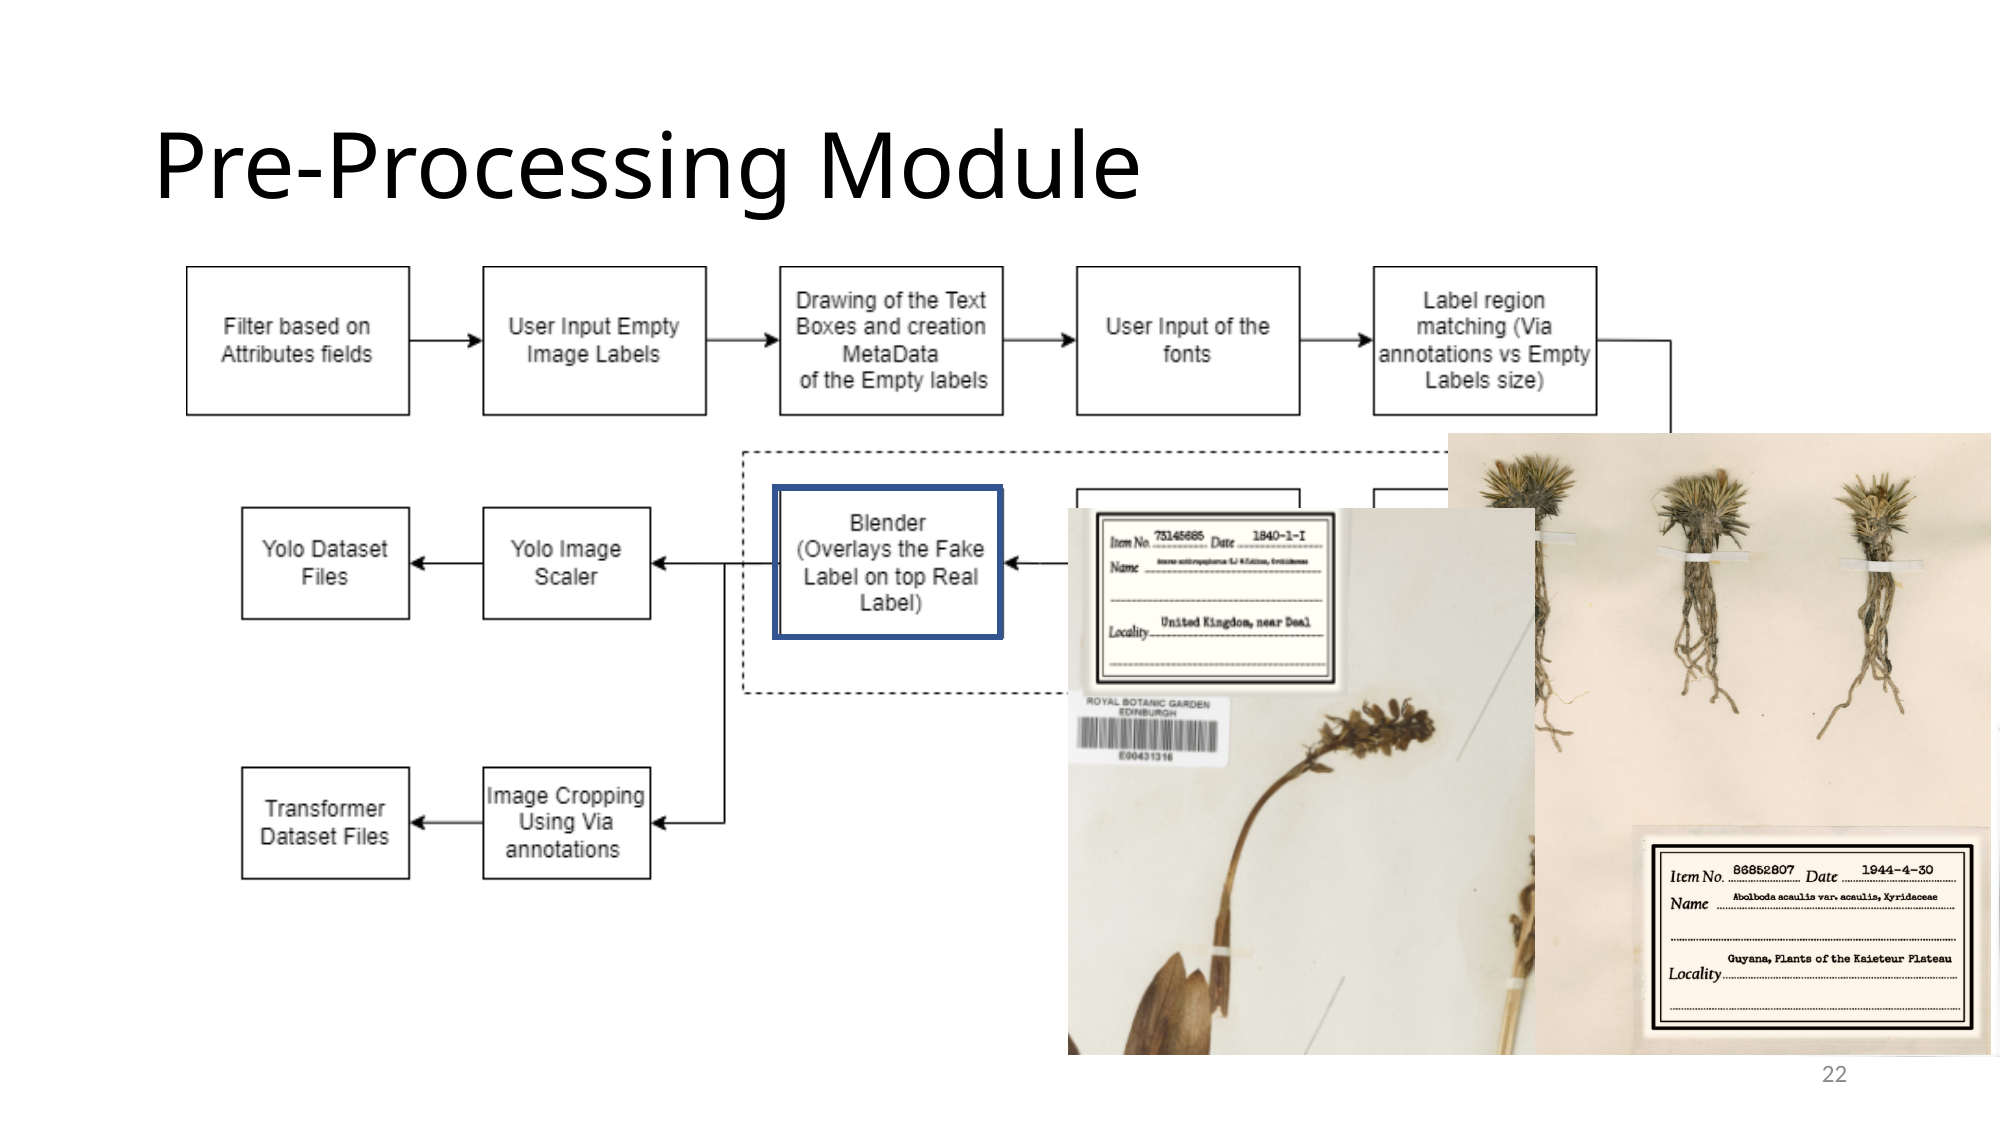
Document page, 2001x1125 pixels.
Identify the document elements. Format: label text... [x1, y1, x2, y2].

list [186, 266, 1687, 882]
picture [1068, 433, 2000, 1066]
title Pre-Processing Module [137, 59, 1863, 278]
slide_number 22 [1412, 1055, 1863, 1103]
